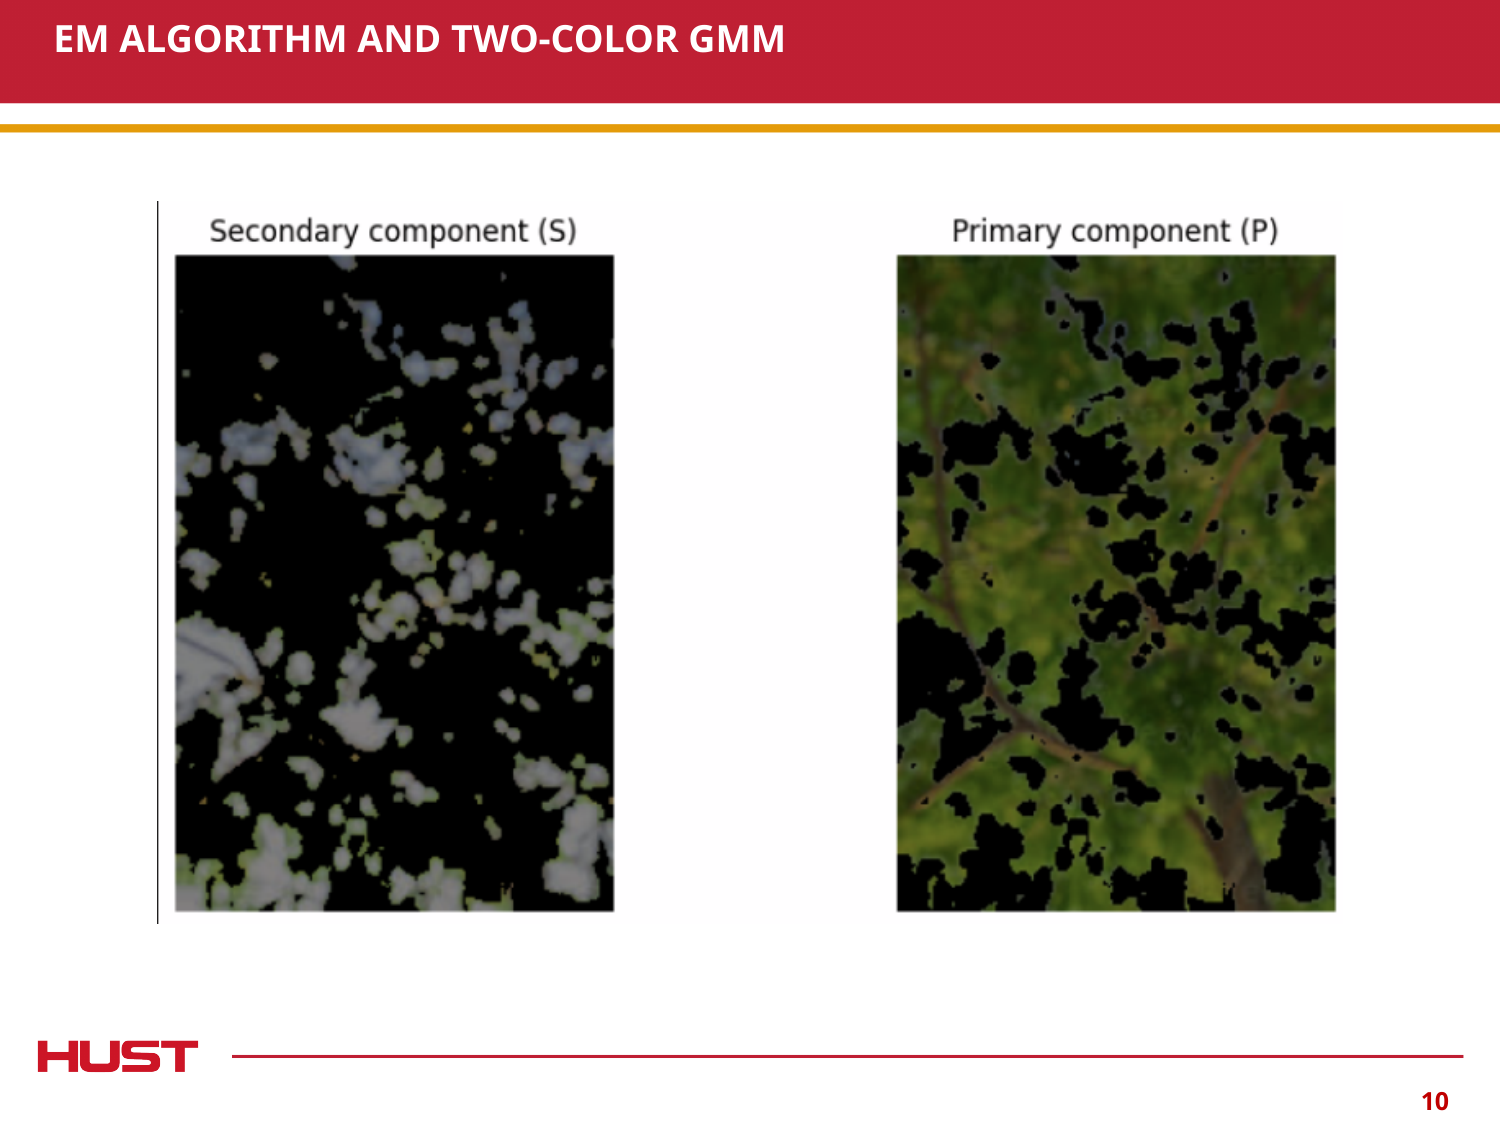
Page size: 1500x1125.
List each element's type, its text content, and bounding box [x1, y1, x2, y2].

slide_number 10 [1126, 1078, 1464, 1125]
title EM ALGORITHM AND TWO-COLOR GMM [38, 12, 1462, 87]
picture [0, 0, 1500, 1125]
